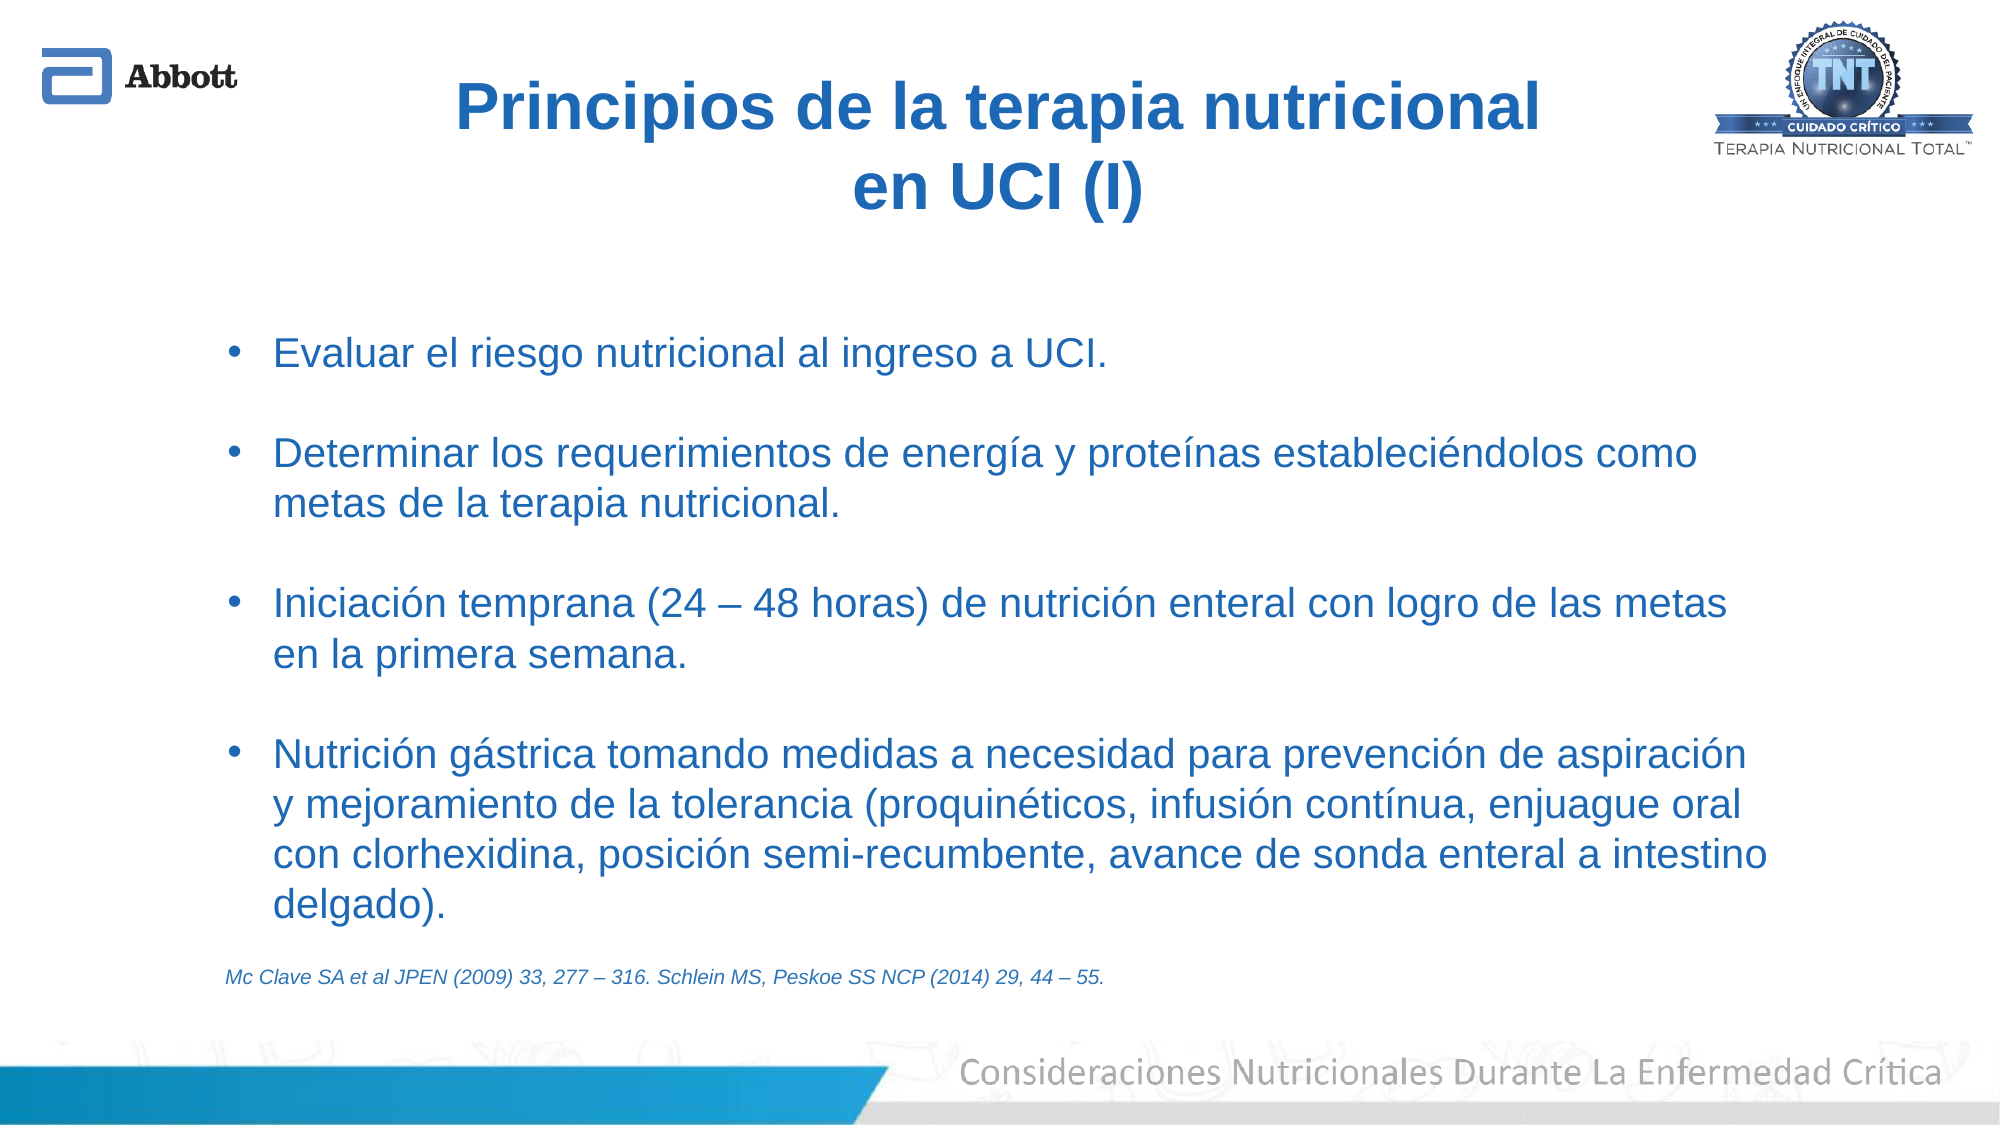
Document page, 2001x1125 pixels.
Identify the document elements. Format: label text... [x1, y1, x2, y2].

text_box Principios de la terapia nutricional en UCI (I) [405, 55, 1594, 230]
picture [0, 0, 2001, 1125]
text_box Evaluar el riesgo nutricional al ingreso a UCI. Determinar los requerimientos de energía y proteínas estableciéndolos como metas de la terapia nutricional. Iniciación temprana (24 – 48 horas) de nutrición enteral con logro de las metas en la primera semana. Nutrición gástrica tomando medidas a necesidad para prevención de aspiración y mejoramiento de la tolerancia (proquinéticos, infusión contínua, enjuague oral con clorhexidina, posición semi-recumbente, avance de sonda enteral a intestino delgado). [212, 318, 1788, 934]
text_box Mc Clave SA et al JPEN (2009) 33, 277 – 316. Schlein MS, Peskoe SS NCP (2014) 29, 44 – 55. [210, 955, 1455, 1024]
